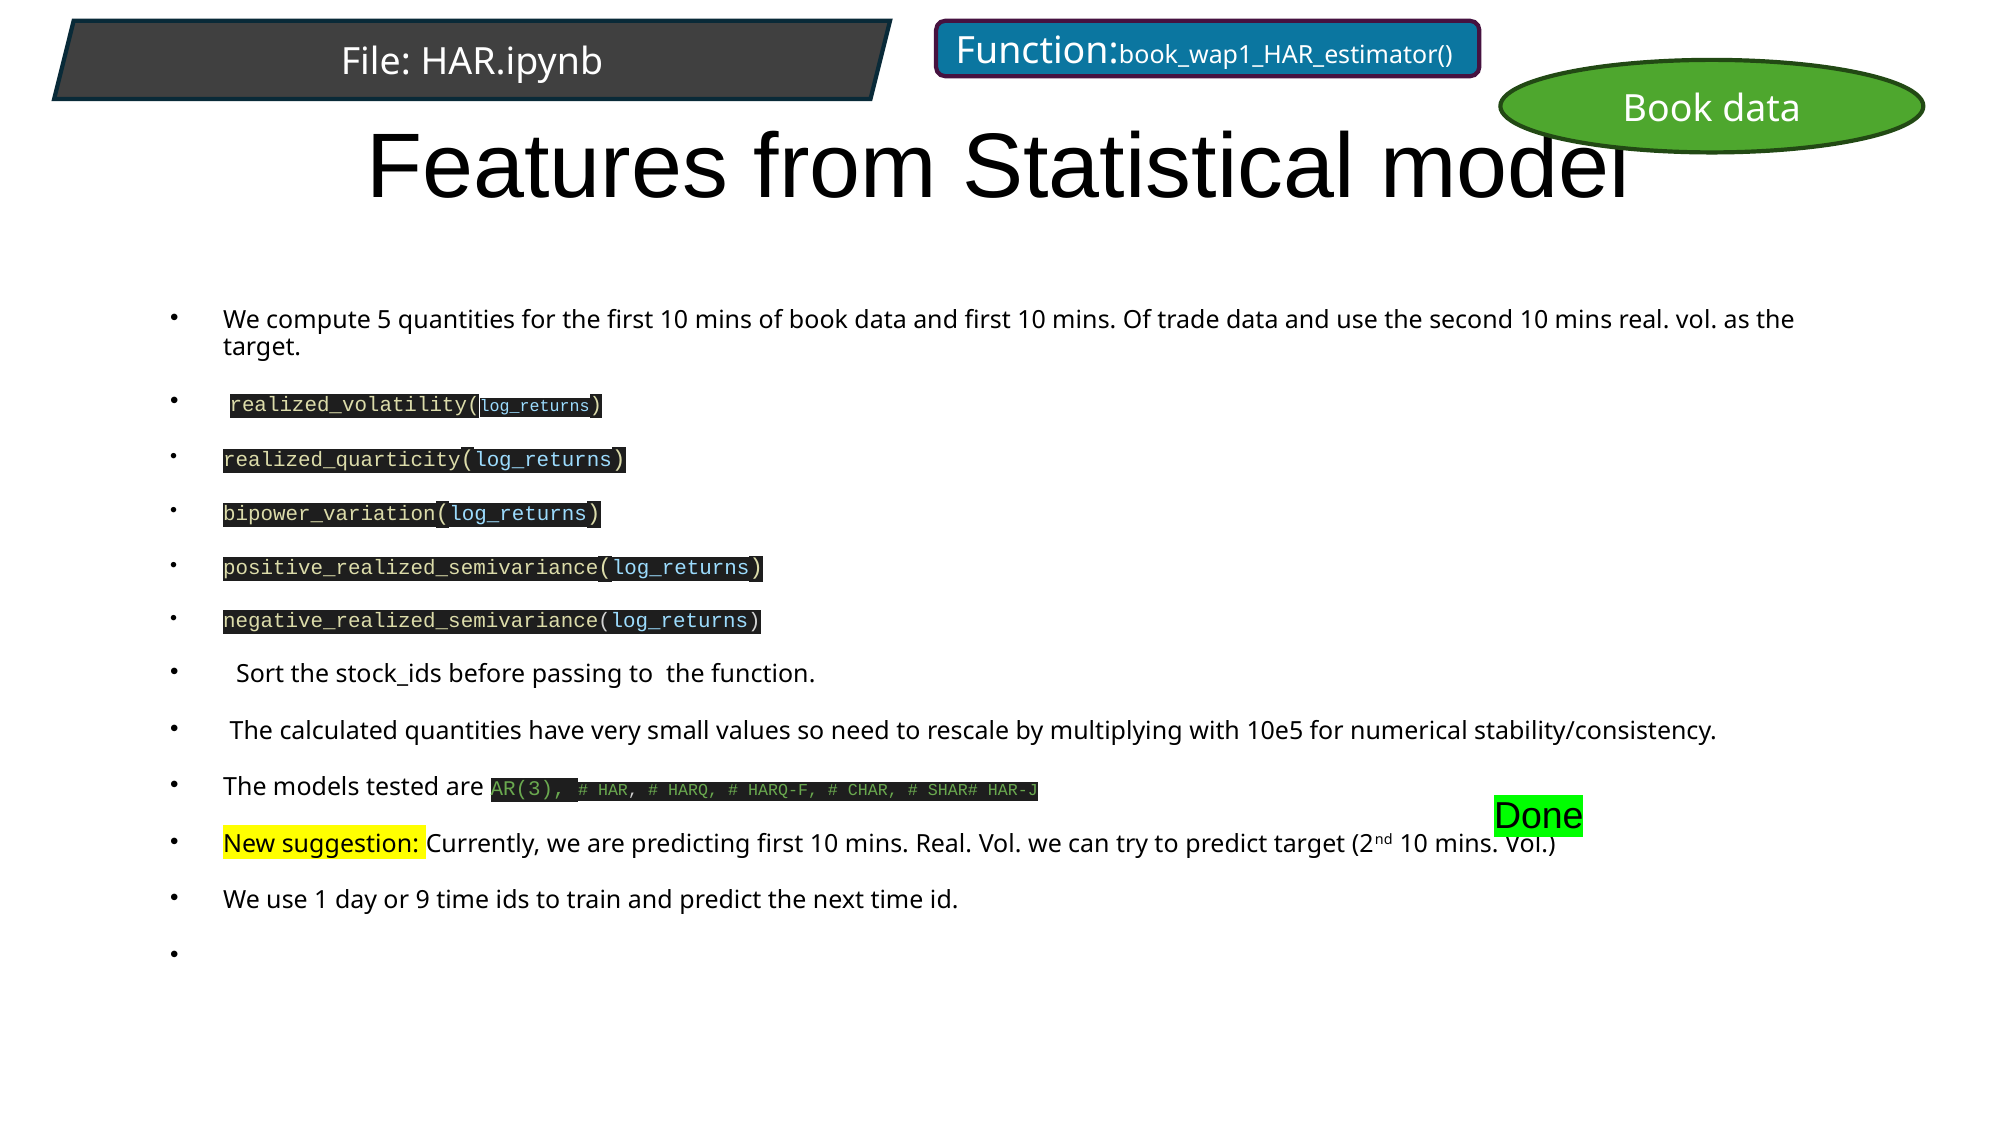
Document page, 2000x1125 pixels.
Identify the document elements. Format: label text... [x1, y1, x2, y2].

title Features from Statistical model [137, 59, 1862, 277]
text_box Function:book_wap1_HAR_estimator() [933, 18, 1482, 79]
list We compute 5 quantities for the first 10 mins of book data and first 10 mins. Of trade data and use the second 10 mins real. vol. as the target. realized_volatility(log_returns) realized_quarticity(log_returns) bipower_variation(log_returns) positive_realized_semivariance(log_returns) negative_realized_semivariance(log_returns) Sort the stock_ids before passing to the function. The calculated quantities have very small values so need to rescale by multiplying with 10e5 for numerical stability/consistency. The models tested are AR(3), # HAR, # HARQ, # HARQ-F, # CHAR, # SHAR# HAR-J New suggestion: Currently, we are predicting first 10 mins. Real. Vol. we can try to predict target (2nd 10 mins. Vol.) We use 1 day or 9 time ids to train and predict the next time id. [137, 299, 1862, 1013]
text_box Done [1479, 783, 1695, 844]
text_box File: HAR.ipynb [51, 18, 893, 102]
text_box Book data [1498, 57, 1926, 155]
